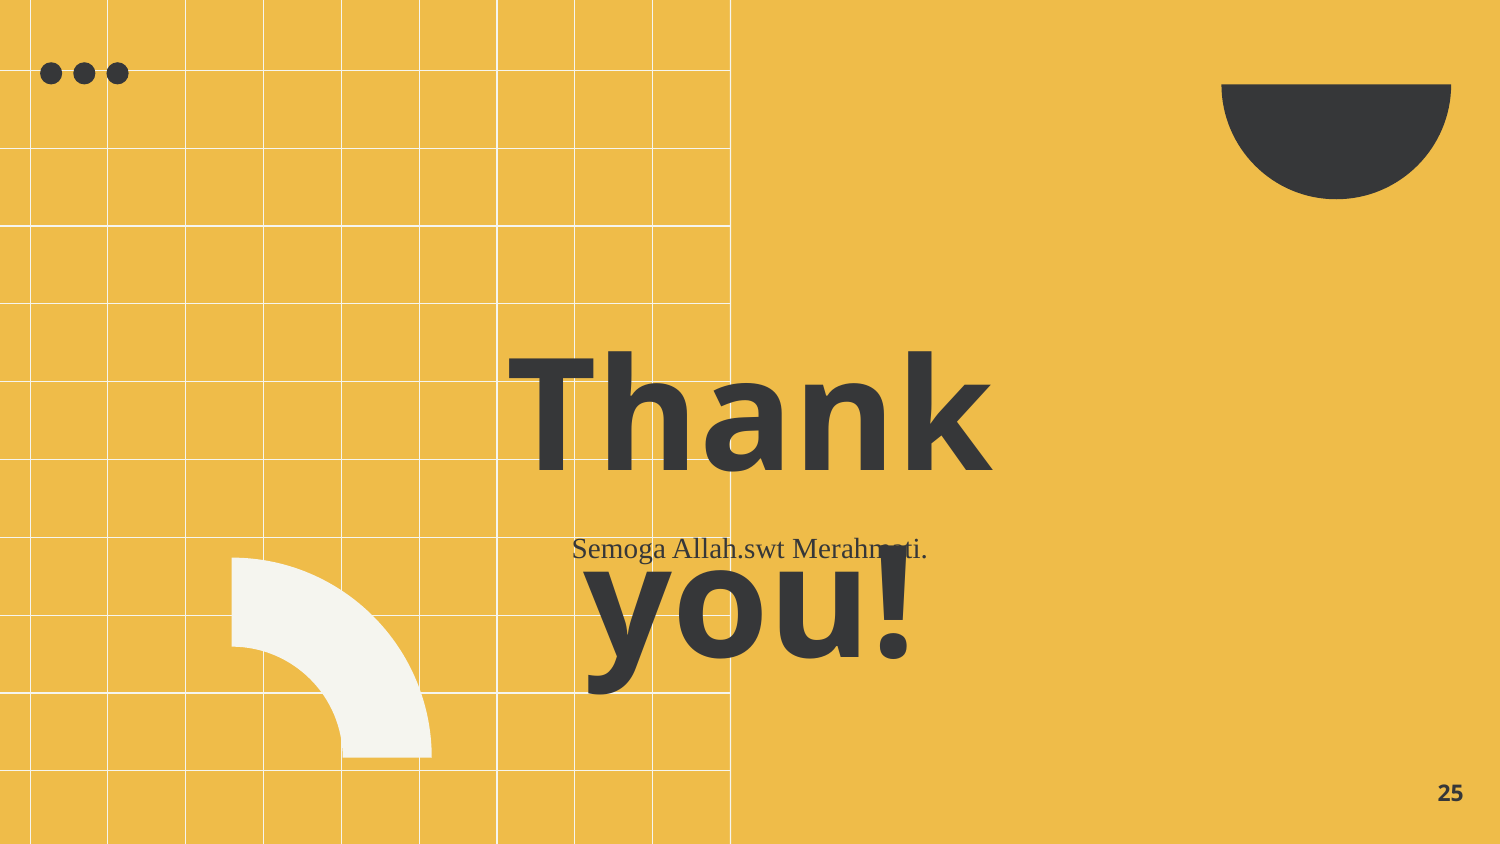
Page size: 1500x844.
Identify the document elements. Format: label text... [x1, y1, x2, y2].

slide_number 25 [1374, 779, 1464, 809]
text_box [0, 0, 732, 844]
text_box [331, 313, 1169, 566]
text_box [1221, 84, 1452, 200]
